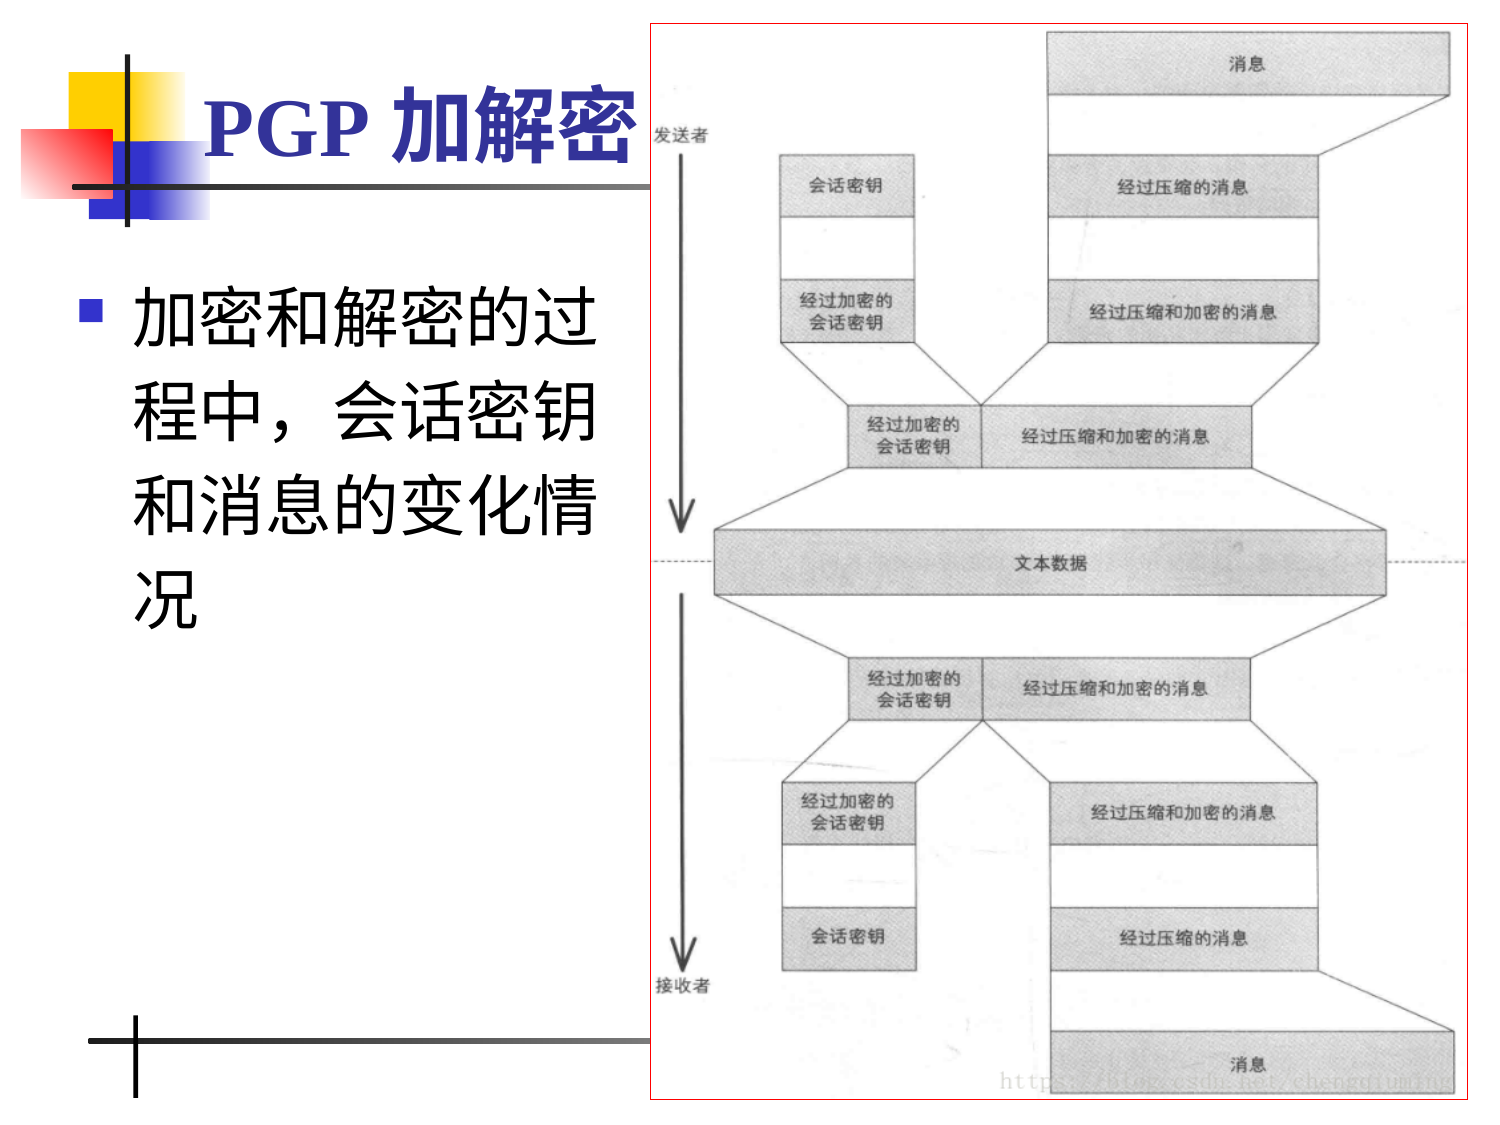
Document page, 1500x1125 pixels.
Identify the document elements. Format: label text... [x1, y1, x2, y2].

list 加密和解密的过程中，会话密钥和消息的变化情况 [60, 254, 644, 931]
picture [649, 23, 1468, 1100]
title PGP加解密 [188, 23, 647, 181]
